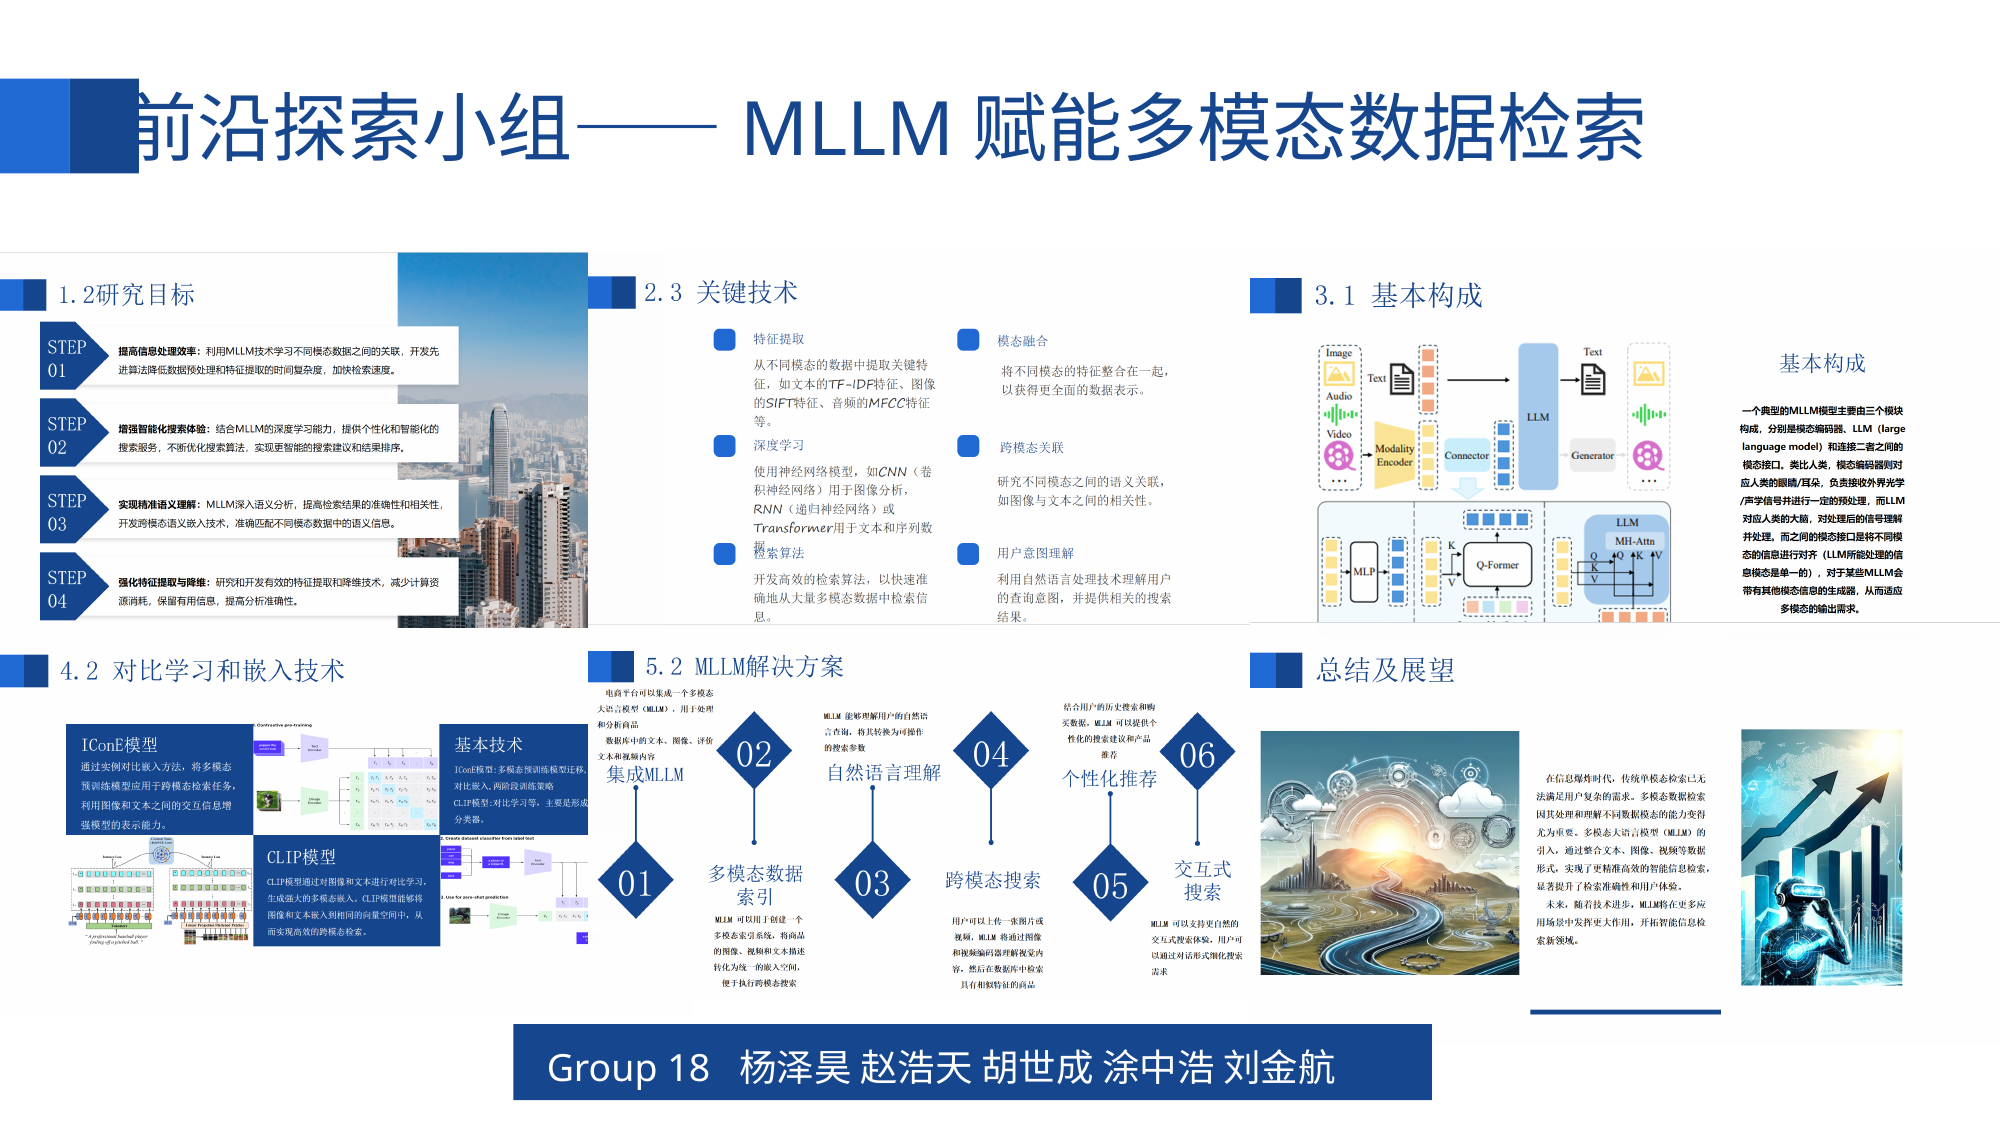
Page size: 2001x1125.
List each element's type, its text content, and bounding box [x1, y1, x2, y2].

text_box 前沿探索小组——MLLM赋能多模态数据检索 [107, 73, 1663, 178]
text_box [0, 78, 139, 174]
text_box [513, 1023, 1433, 1101]
picture [0, 248, 2000, 1044]
